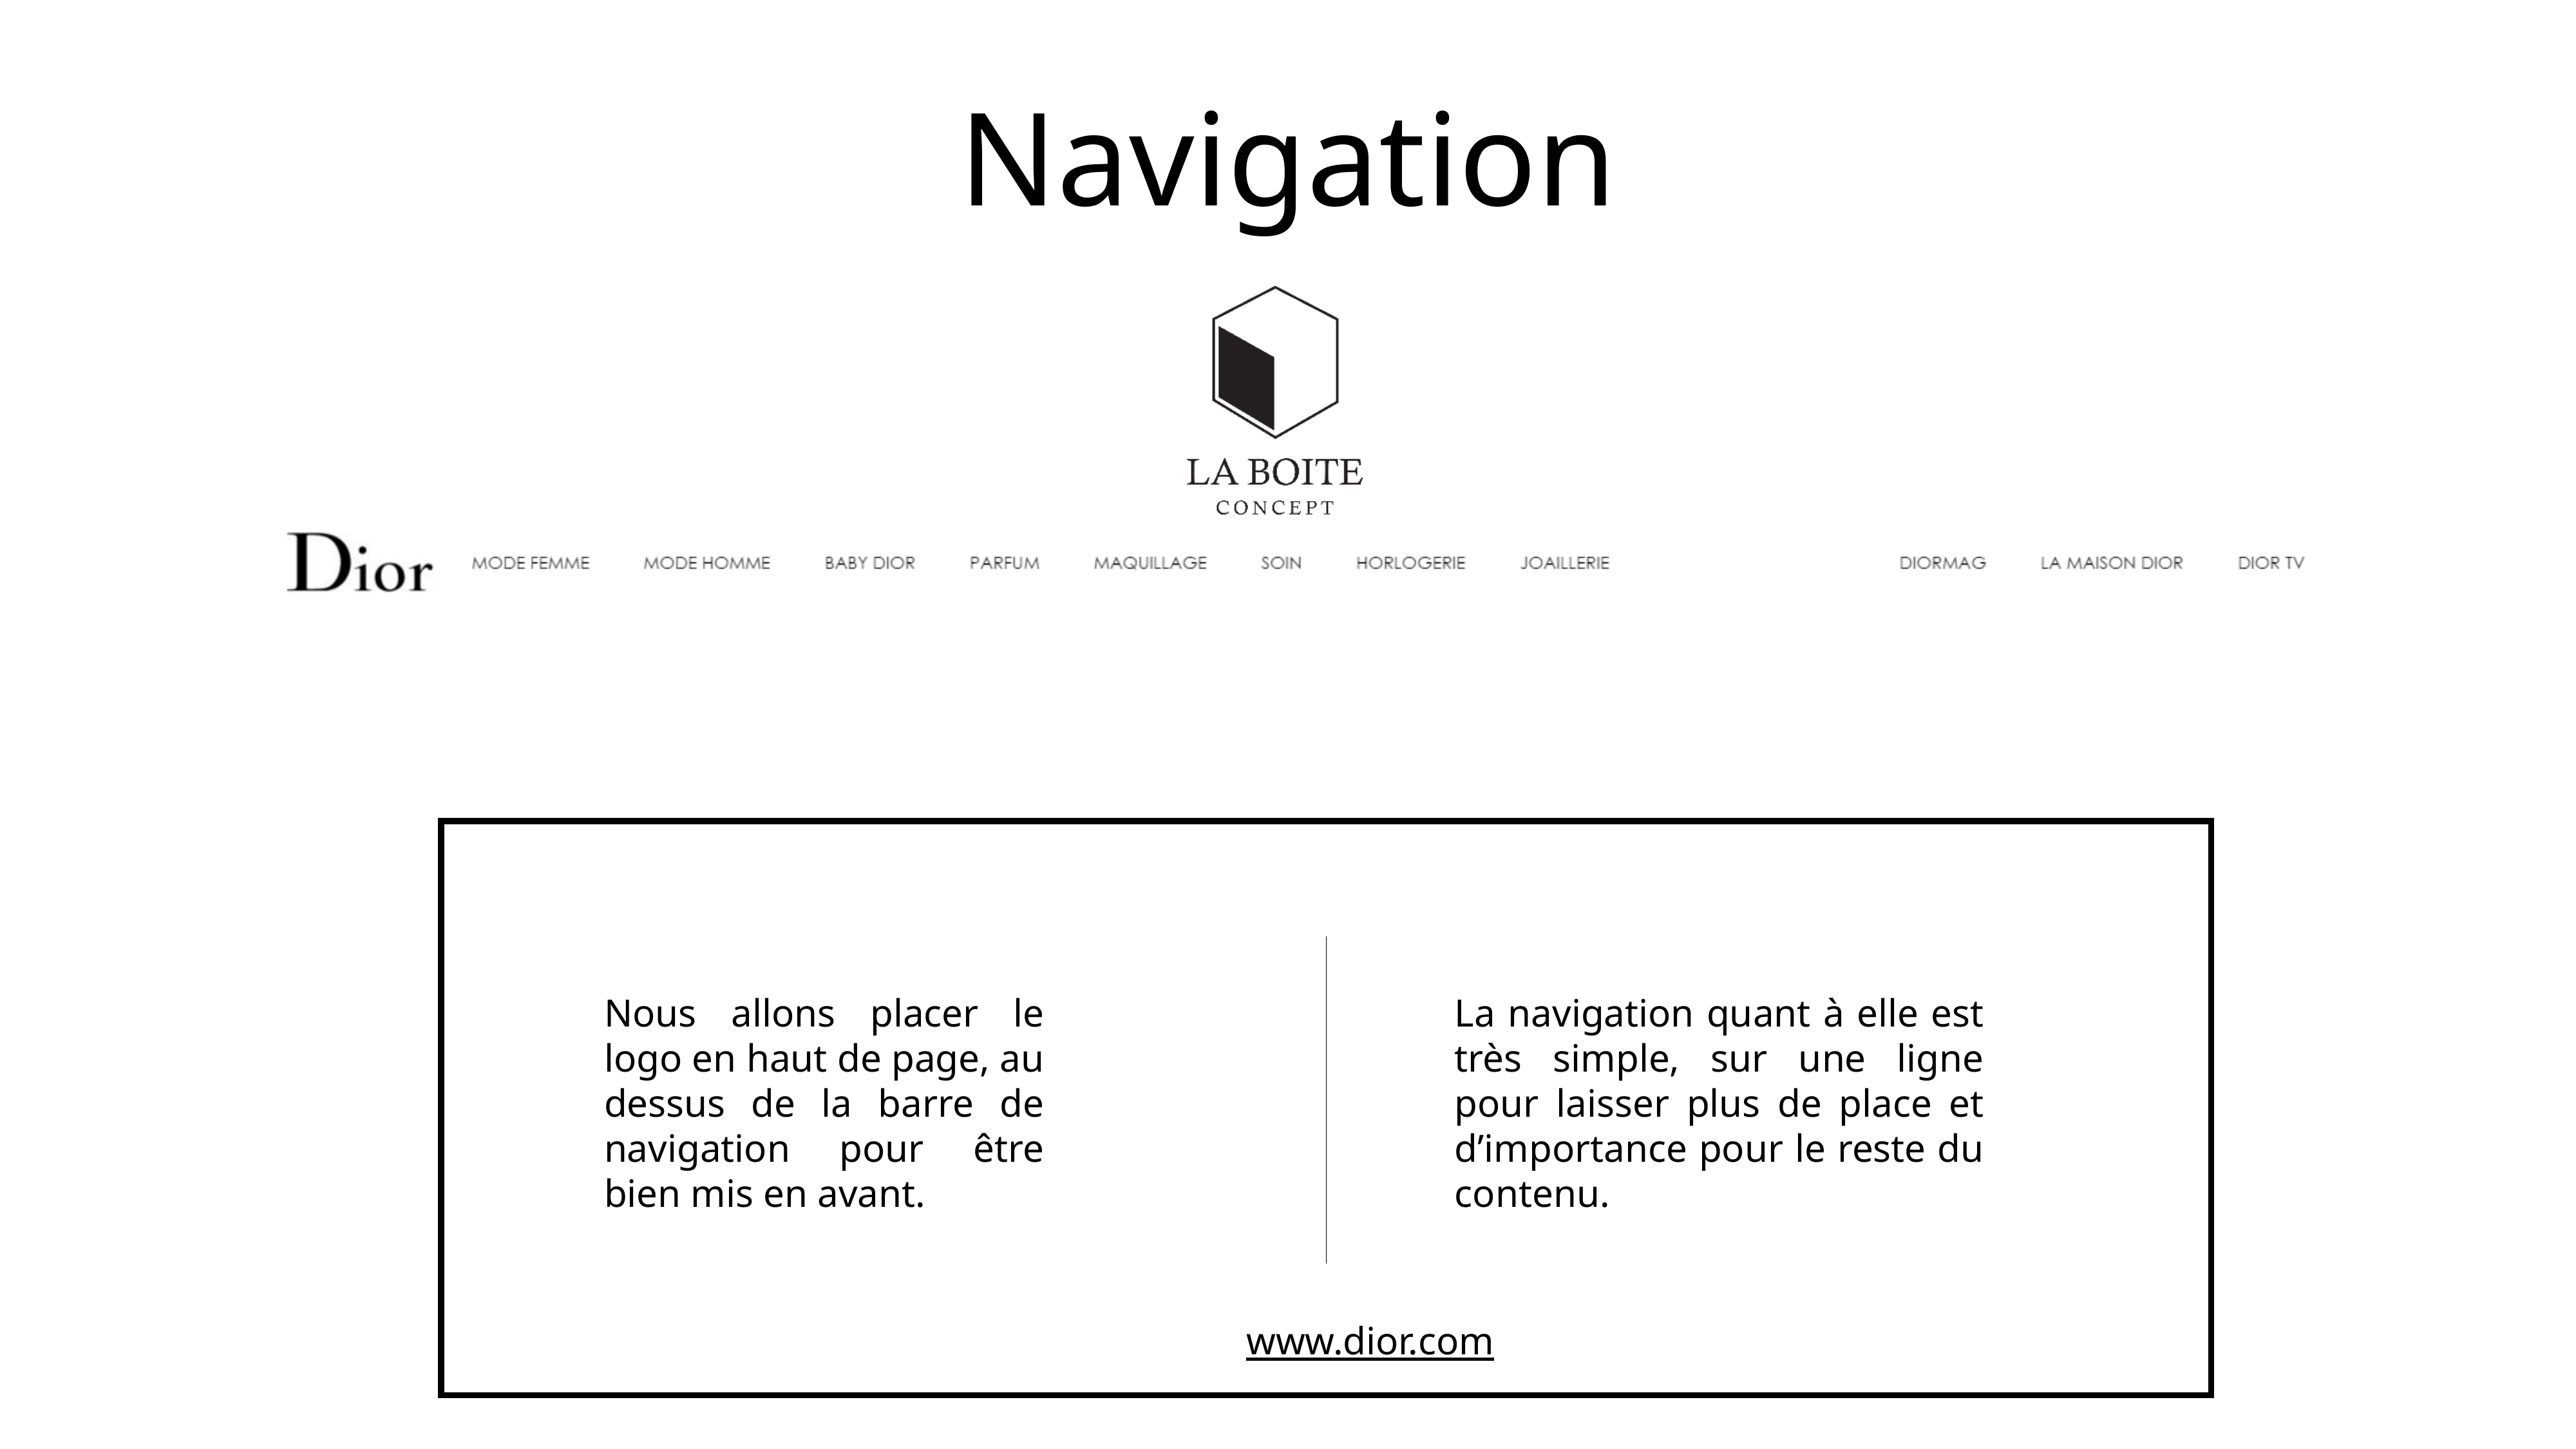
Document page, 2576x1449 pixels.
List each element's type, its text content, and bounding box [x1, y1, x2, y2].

text_box [440, 820, 2211, 1396]
text_box www.dior.com [1187, 1312, 1553, 1367]
text_box La navigation quant à elle est très simple, sur une ligne pour laisser plus de place et d’importance pour le reste du contenu. [1445, 984, 1994, 1220]
picture [263, 286, 2389, 614]
text_box Navigation [0, 72, 2576, 237]
